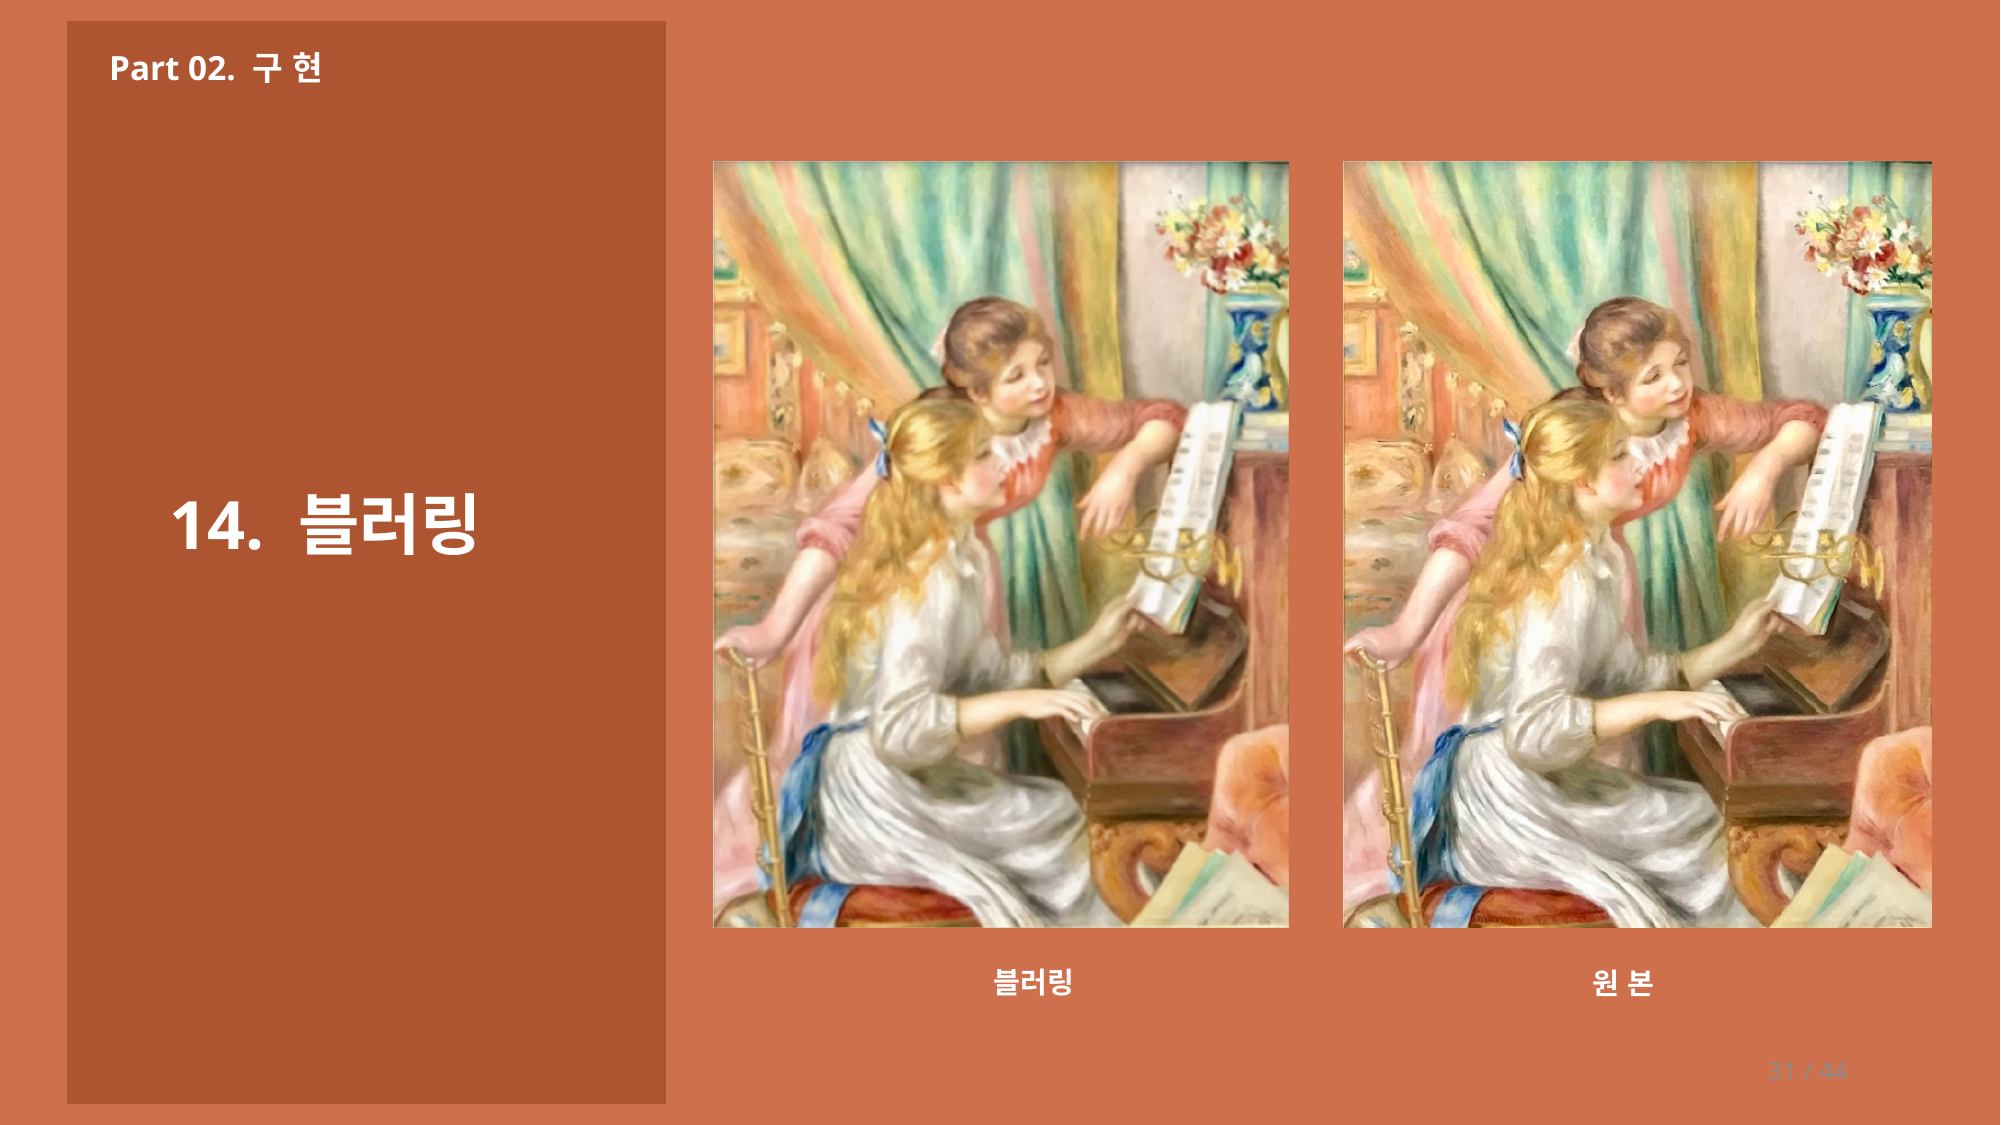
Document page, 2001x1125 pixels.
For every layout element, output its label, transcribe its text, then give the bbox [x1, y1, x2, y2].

text_box Part 02. 구 현 [94, 39, 375, 95]
text_box 블러링 [978, 957, 1099, 1008]
text_box 14. 블러링 [154, 475, 579, 570]
text_box 원 본 [1577, 957, 1698, 1008]
text_box [67, 21, 666, 1104]
slide_number 31 / 44 [1412, 1042, 1863, 1103]
picture [712, 161, 1289, 928]
picture [1343, 161, 1932, 928]
